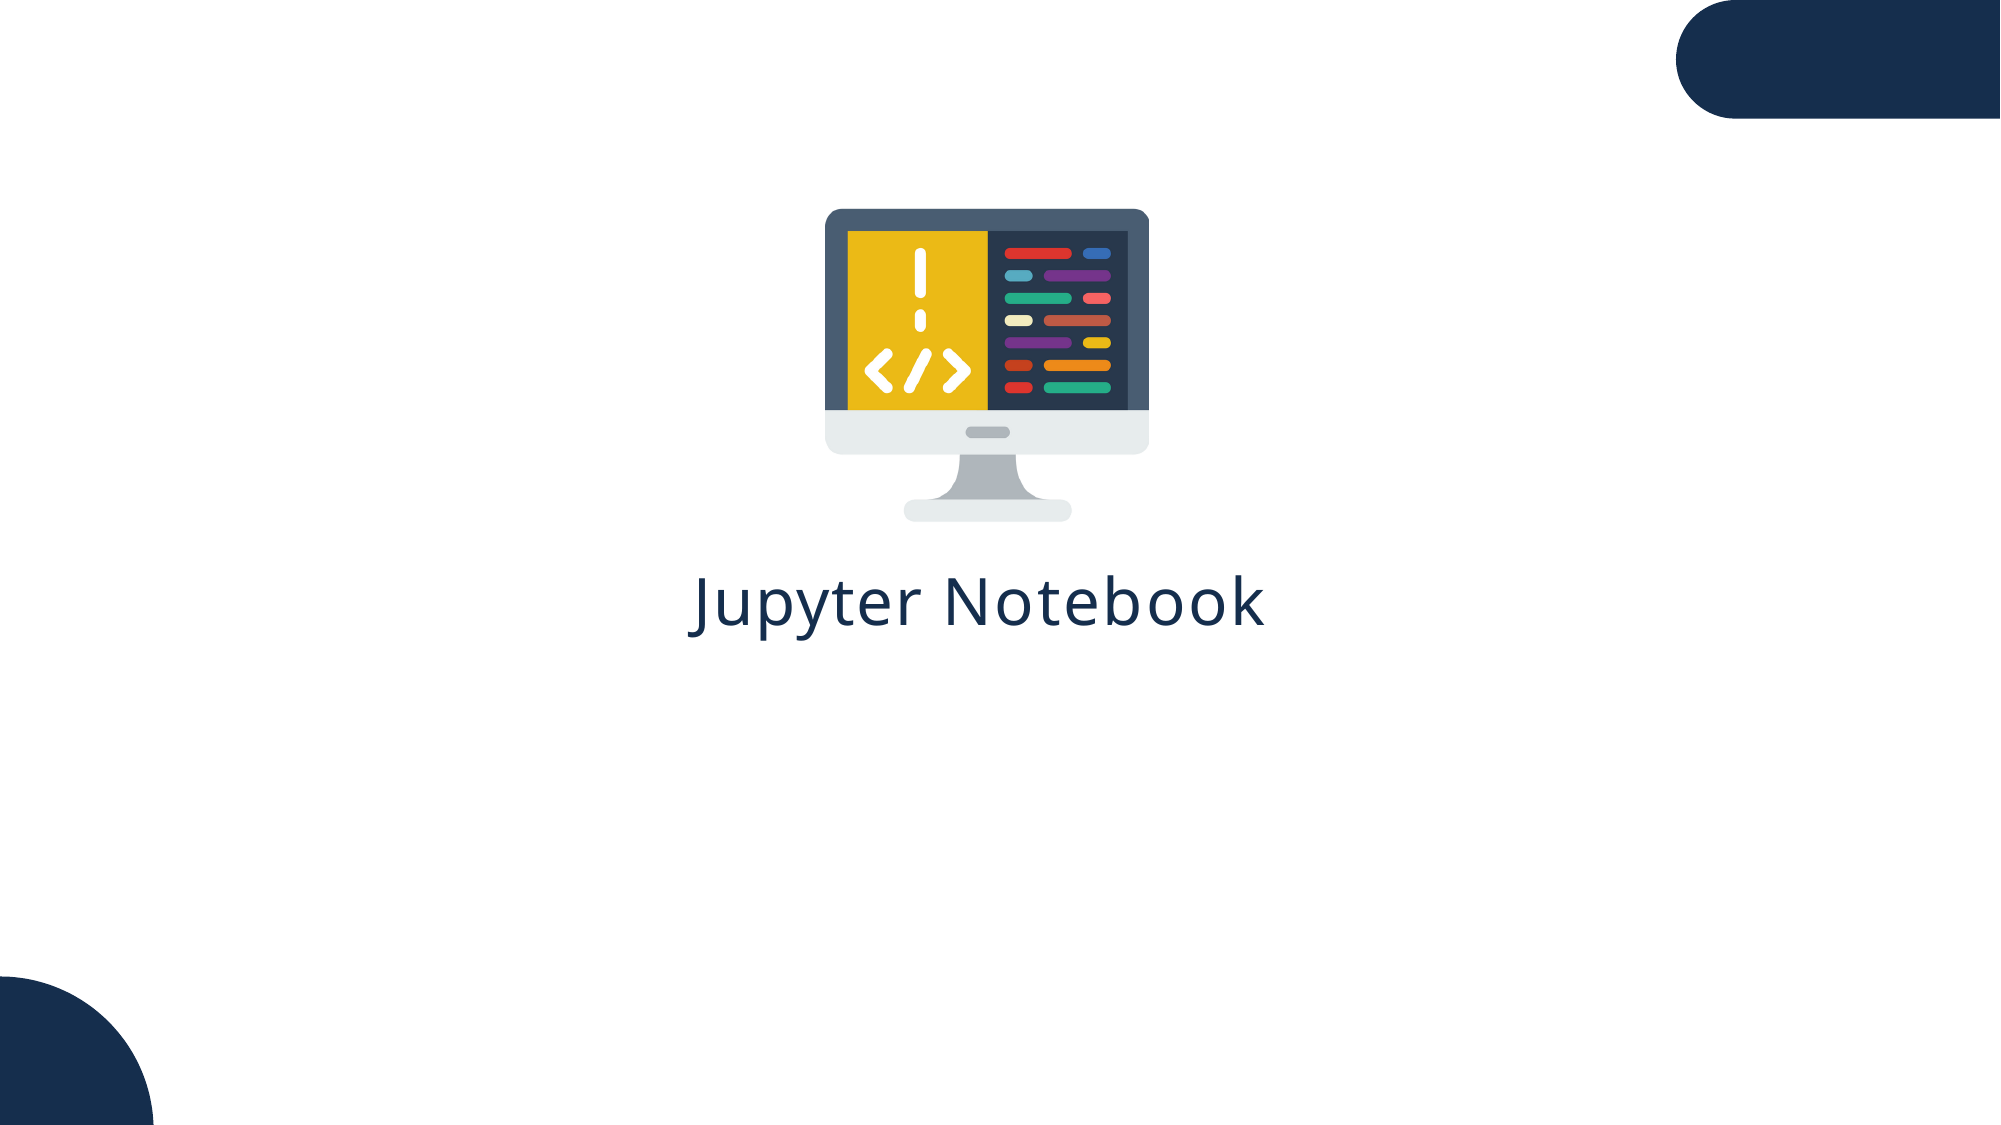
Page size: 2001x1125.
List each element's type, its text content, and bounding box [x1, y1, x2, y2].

picture [825, 203, 1149, 526]
text_box [1675, 0, 2000, 119]
text_box [0, 976, 154, 1125]
title Jupyter Notebook [691, 504, 1309, 694]
